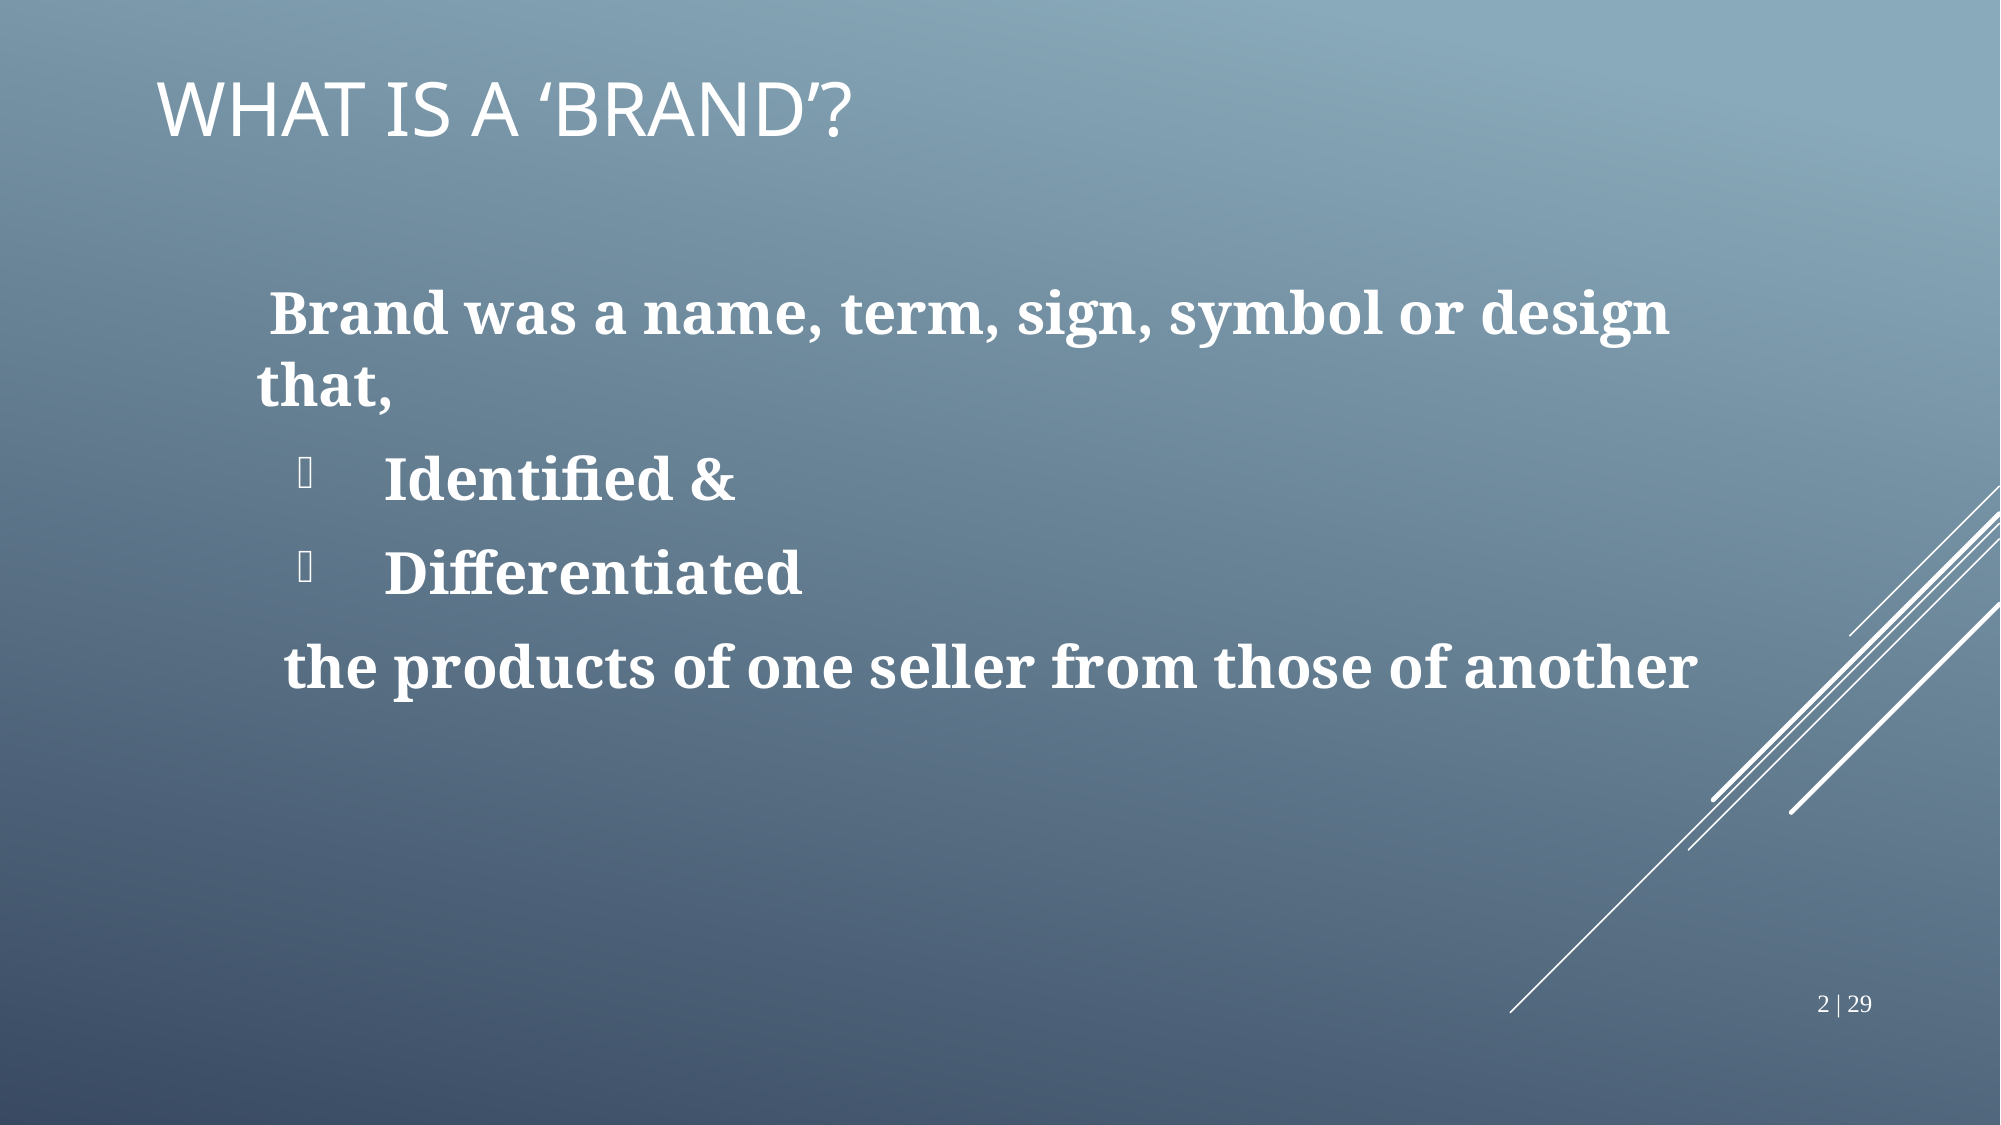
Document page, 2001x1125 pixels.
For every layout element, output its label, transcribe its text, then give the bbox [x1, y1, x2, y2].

list Brand was a name, term, sign, symbol or design that, Identified & Differentiated the products of one seller from those of another [141, 187, 1720, 781]
title What is a ‘BRAND’? [141, 24, 1480, 187]
slide_number 2 | 29 [1700, 915, 1888, 1025]
